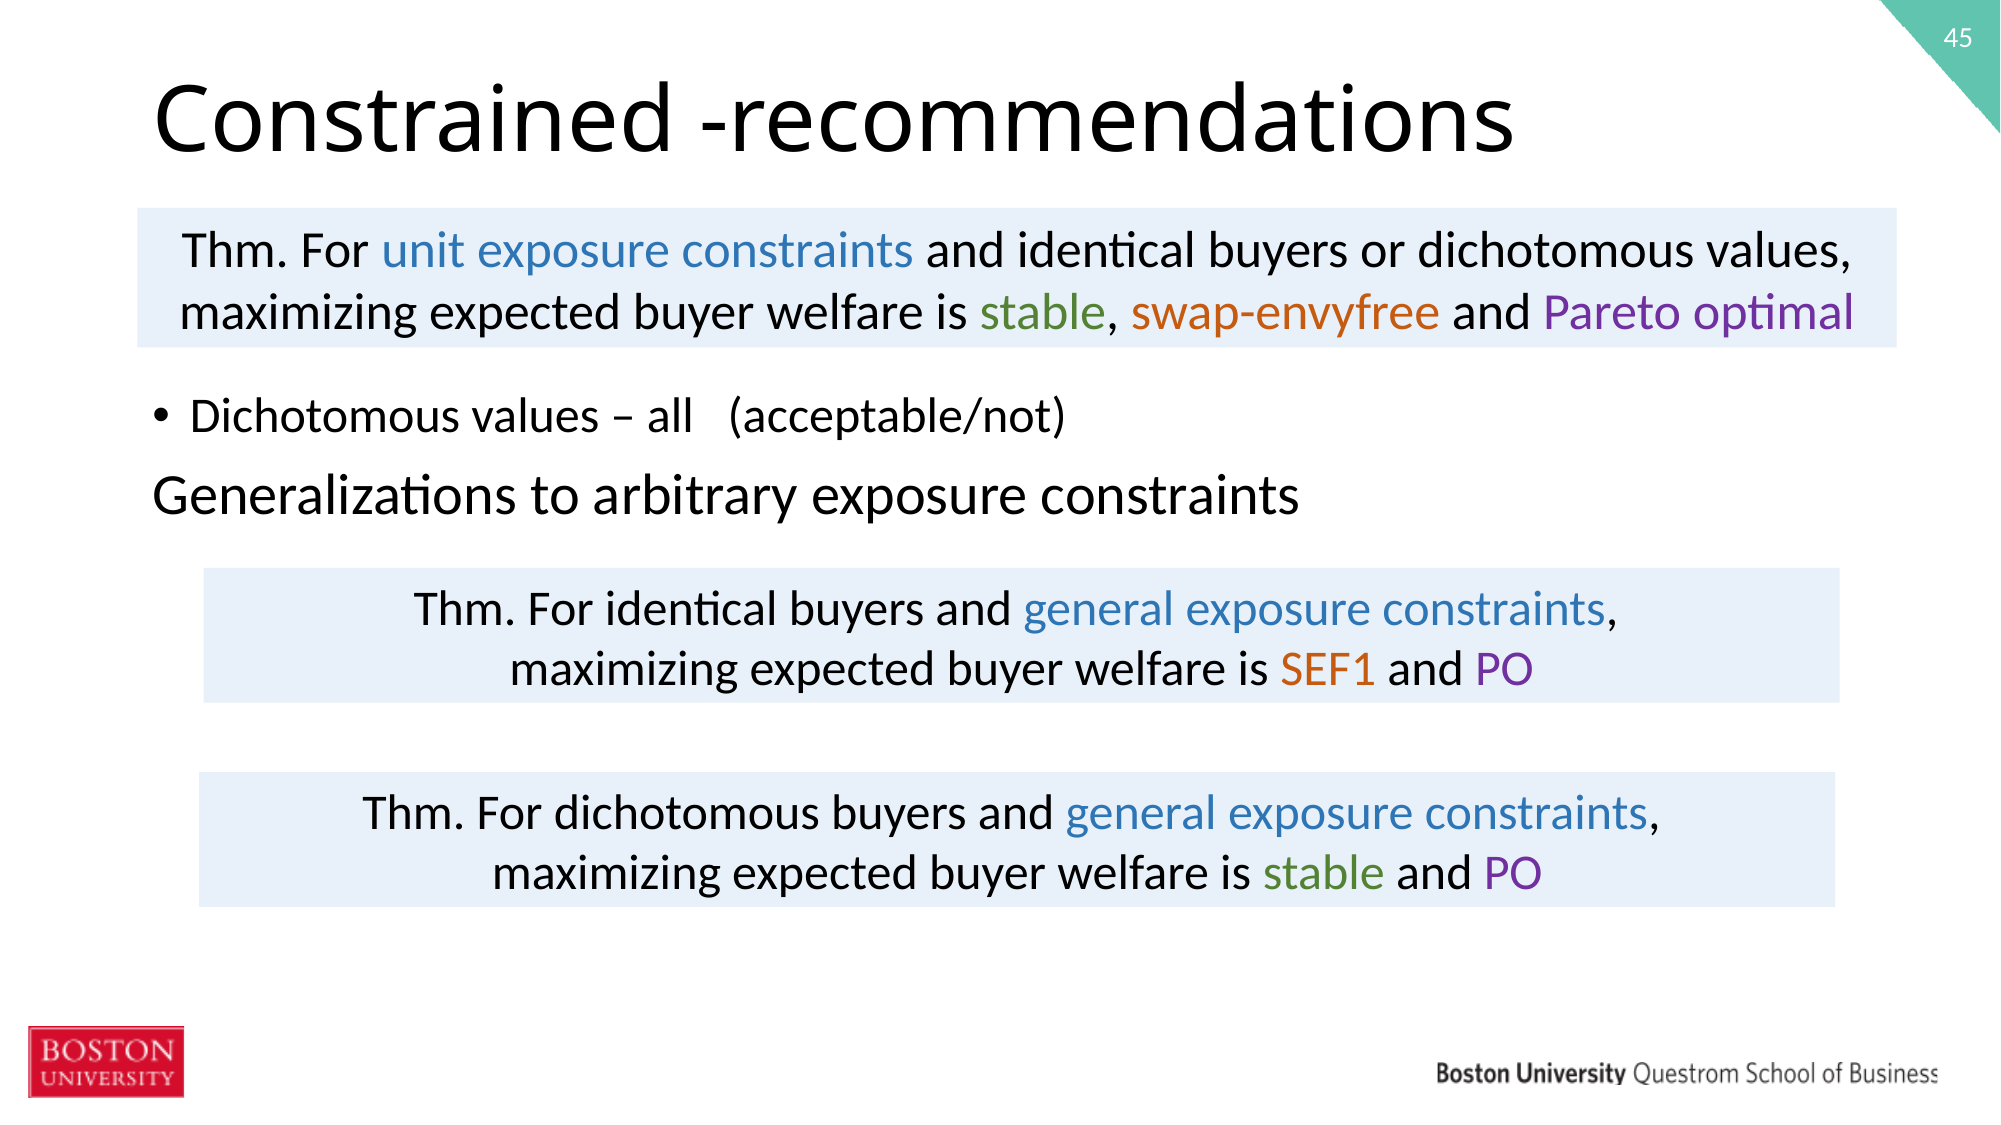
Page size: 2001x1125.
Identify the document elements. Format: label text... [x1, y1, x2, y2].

picture [1821, 0, 2001, 159]
text_box Thm. For unit exposure constraints and identical buyers or dichotomous values, maximizing expected buyer welfare is stable, swap-envyfree and Pareto optimal [137, 207, 1897, 348]
text_box Thm. For identical buyers and general exposure constraints, maximizing expected buyer welfare is SEF1 and PO [203, 567, 1840, 703]
slide_number 45 [1862, 6, 1989, 67]
text_box Thm. For dichotomous buyers and general exposure constraints, maximizing expected buyer welfare is stable and PO [199, 772, 1836, 907]
